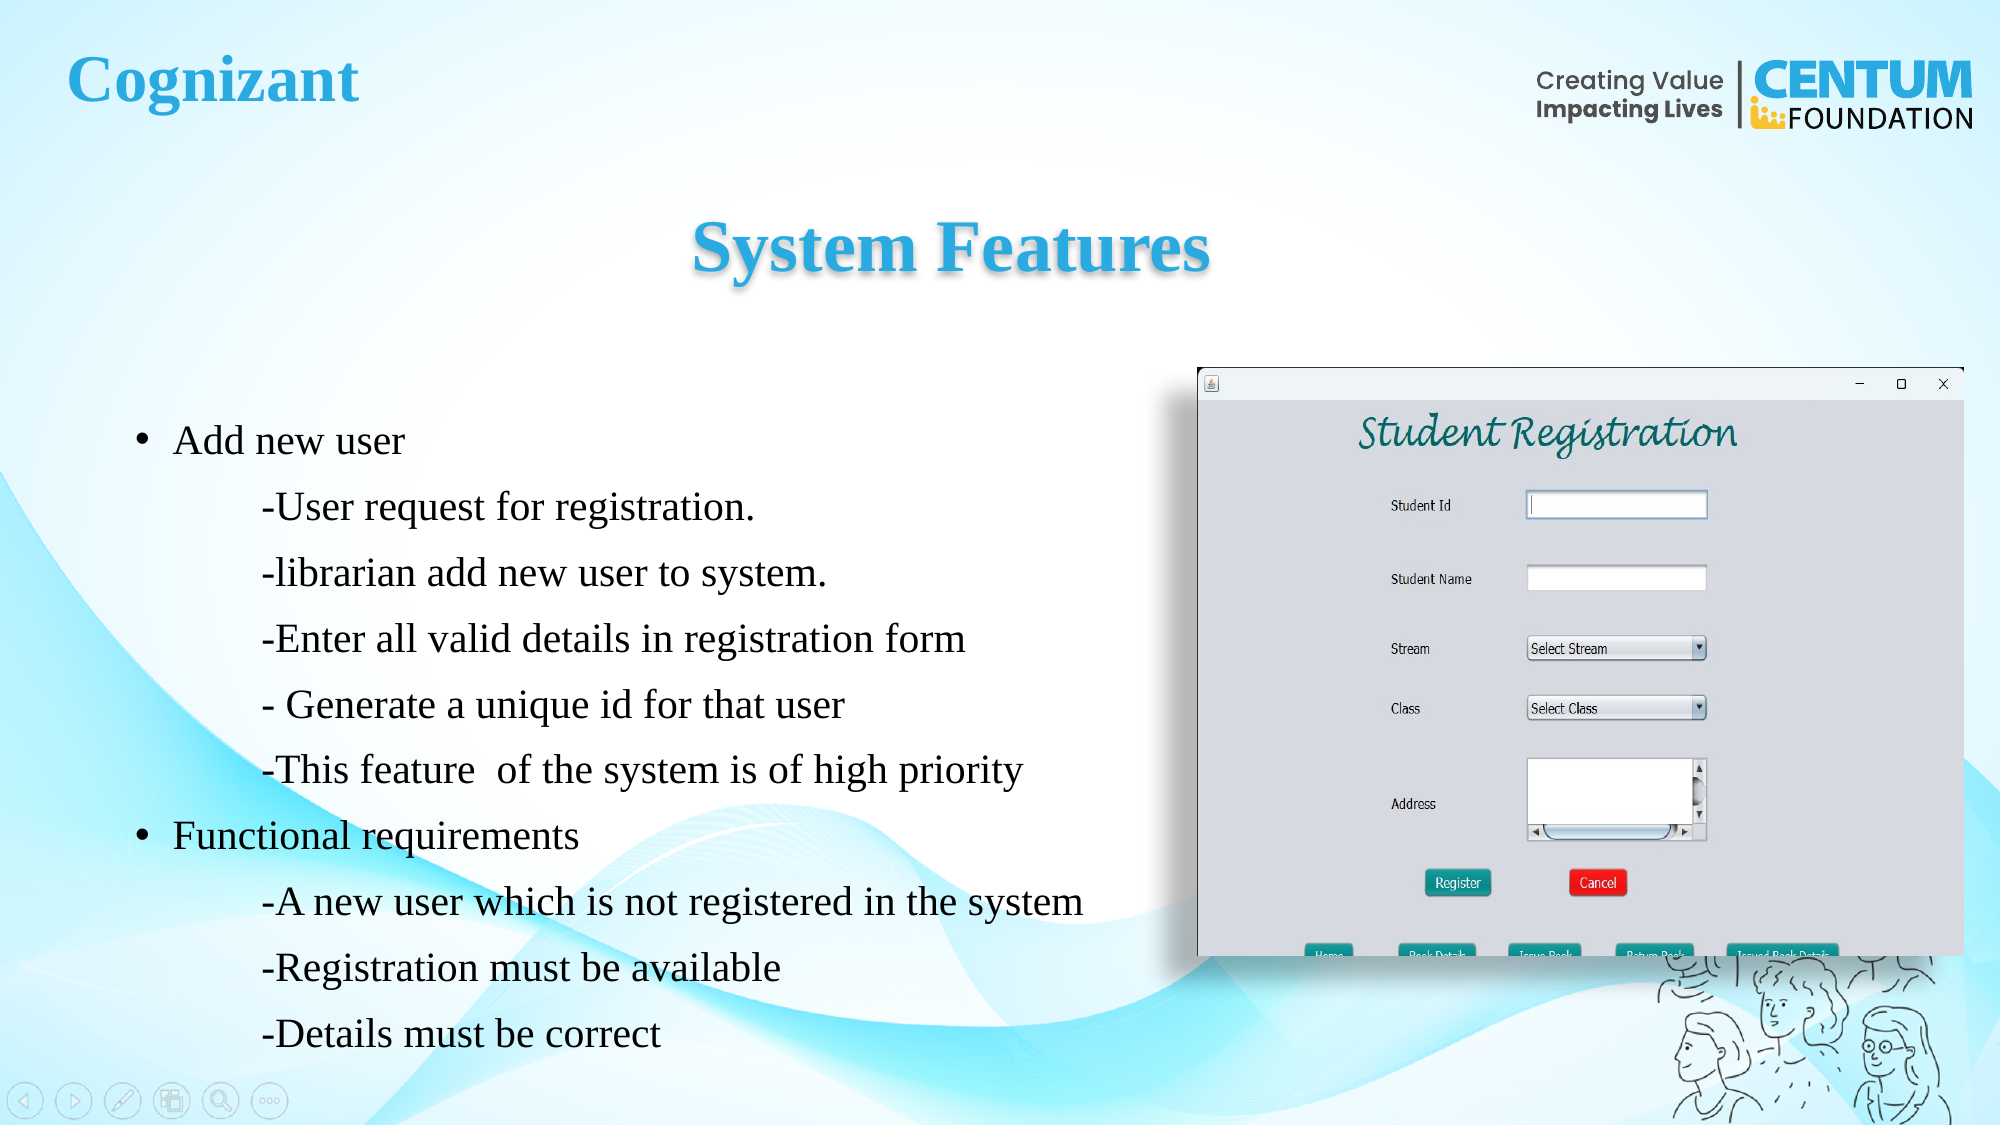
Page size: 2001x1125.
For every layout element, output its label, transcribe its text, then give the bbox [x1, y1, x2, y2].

picture [0, 0, 2000, 1125]
title System Features [676, 174, 1324, 322]
list Add new user -User request for registration. -librarian add new user to system. -Enter all valid details in registration form - Generate a unique id for that user -This feature of the system is of high priority Functional requirements -A new user which is not registered in the system -Registration must be available -Details must be correct [120, 410, 1880, 1125]
